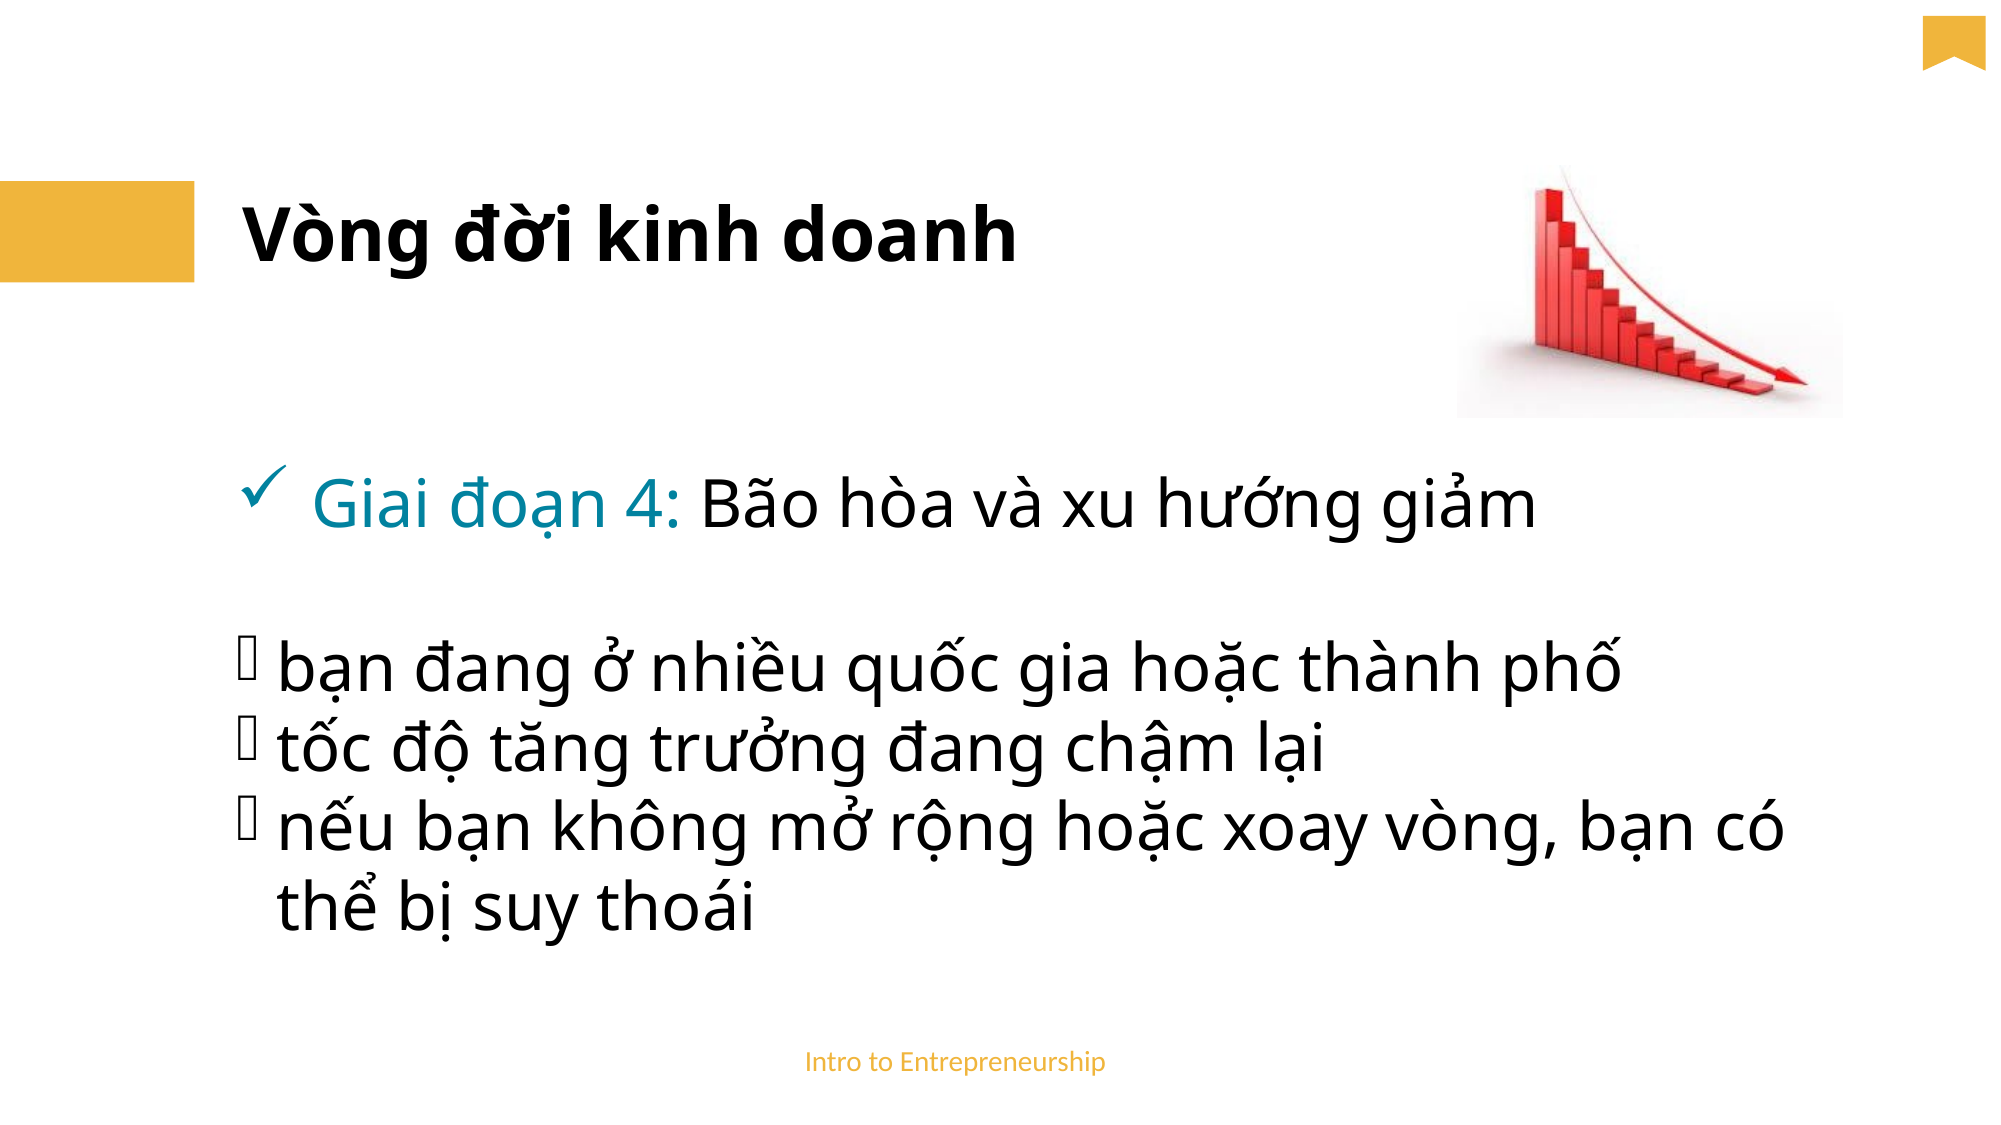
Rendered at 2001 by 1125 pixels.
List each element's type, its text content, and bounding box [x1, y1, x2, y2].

text_box [0, 181, 195, 283]
text_box [1922, 15, 1986, 71]
text_box Intro to Entrepreneurship [789, 1034, 1790, 1085]
text_box Giai đoạn 4: Bão hòa và xu hướng giảm bạn đang ở nhiều quốc gia hoặc thành phố tốc độ tăng trưởng đang chậm lại nếu bạn không mở rộng hoặc xoay vòng, bạn có thể bị suy thoái [234, 458, 1843, 945]
picture [1457, 165, 1843, 418]
text_box Vòng đời kinh doanh [234, 184, 1457, 277]
